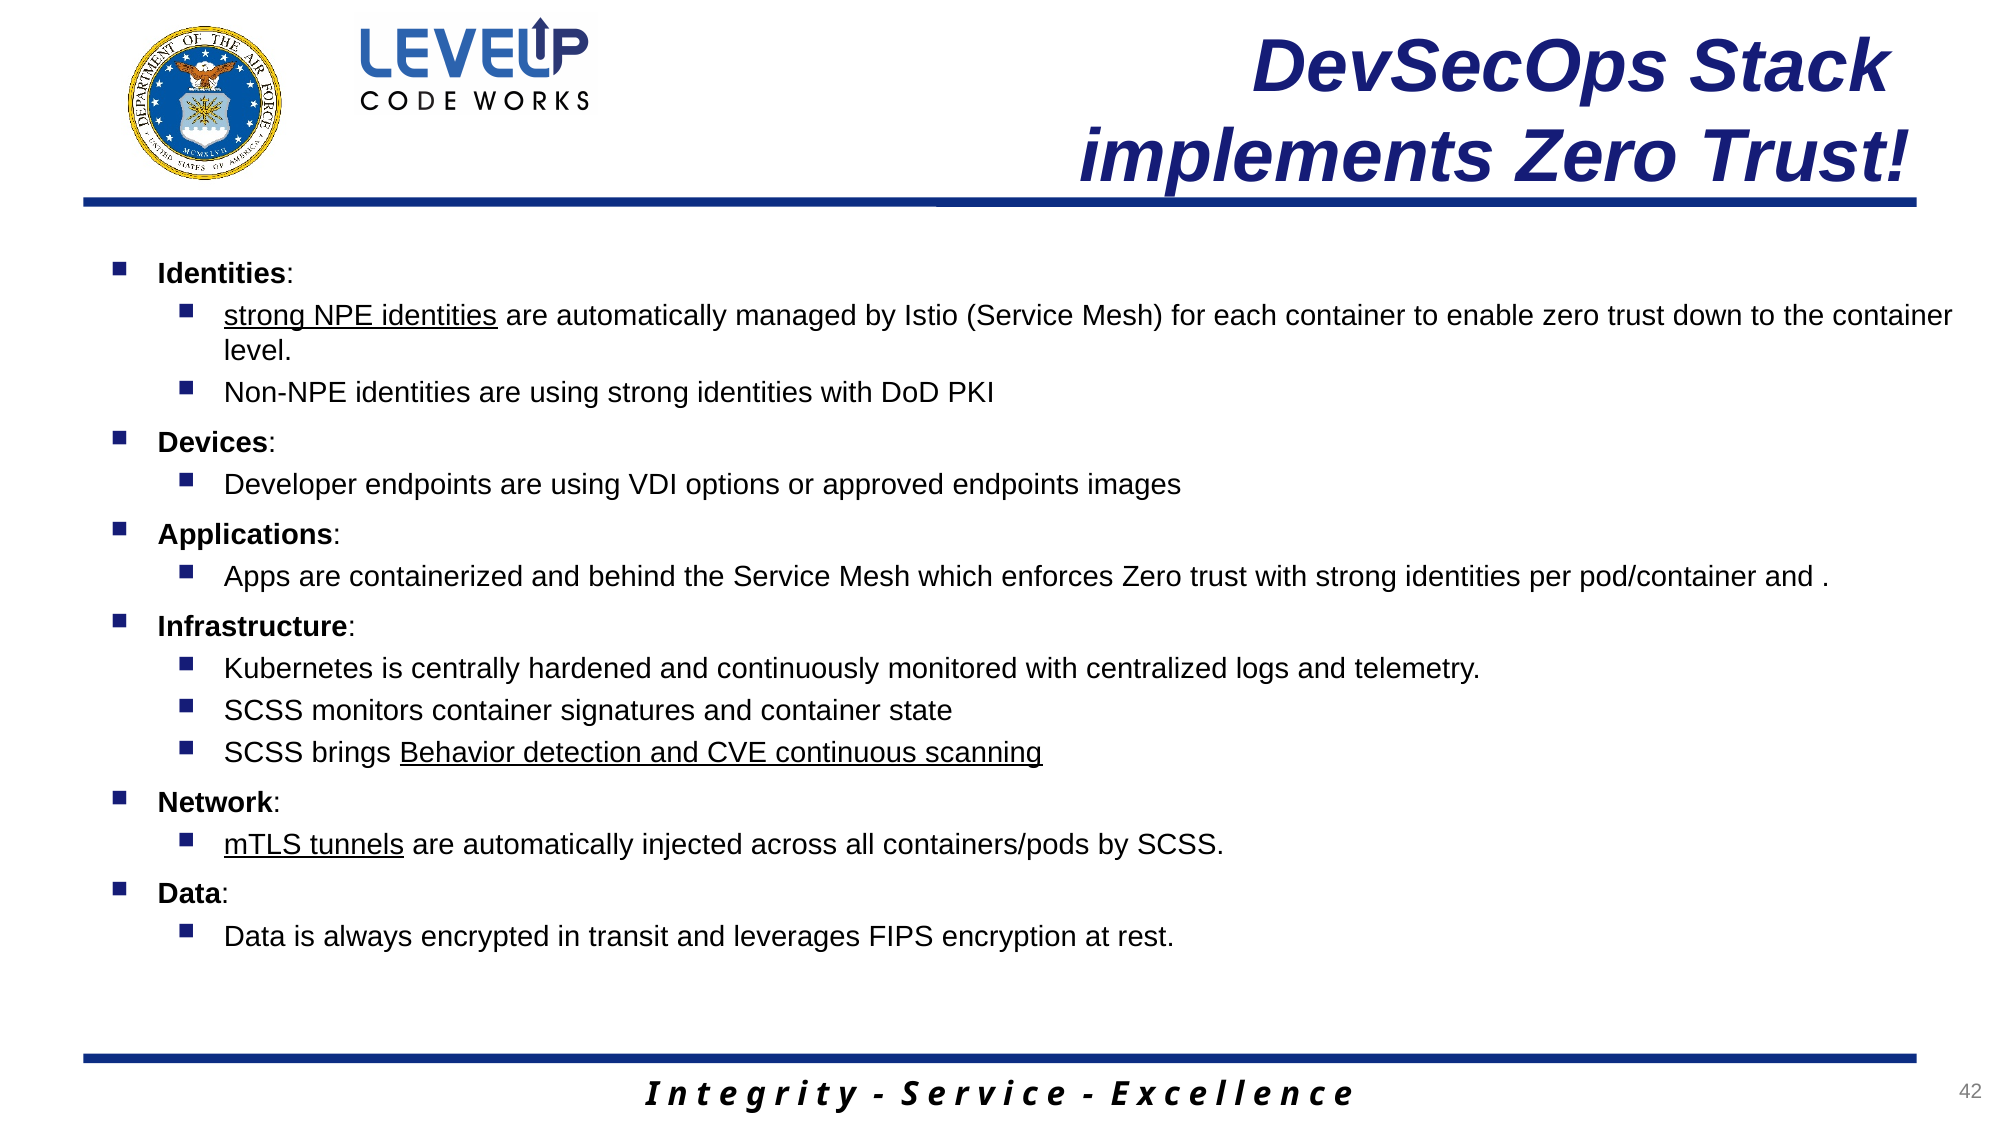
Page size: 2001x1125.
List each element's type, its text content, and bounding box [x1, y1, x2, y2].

title DevSecOps Stack implements Zero Trust! [363, 12, 1927, 200]
picture [354, 12, 598, 115]
picture [121, 14, 288, 190]
list Identities: strong NPE identities are automatically managed by Istio (Service Mesh) for each container to enable zero trust down to the container level. Non-NPE identities are using strong identities with DoD PKI Devices: Developer endpoints are using VDI options or approved endpoints images Applications: Apps are containerized and behind the Service Mesh which enforces Zero trust with strong identities per pod/container and . Infrastructure: Kubernetes is centrally hardened and continuously monitored with centralized logs and telemetry. SCSS monitors container signatures and container state SCSS brings Behavior detection and CVE continuous scanning Network: mTLS tunnels are automatically injected across all containers/pods by SCSS. Data: Data is always encrypted in transit and leverages FIPS encryption at rest. [95, 246, 1982, 1025]
slide_number 42 [1746, 1070, 1998, 1121]
